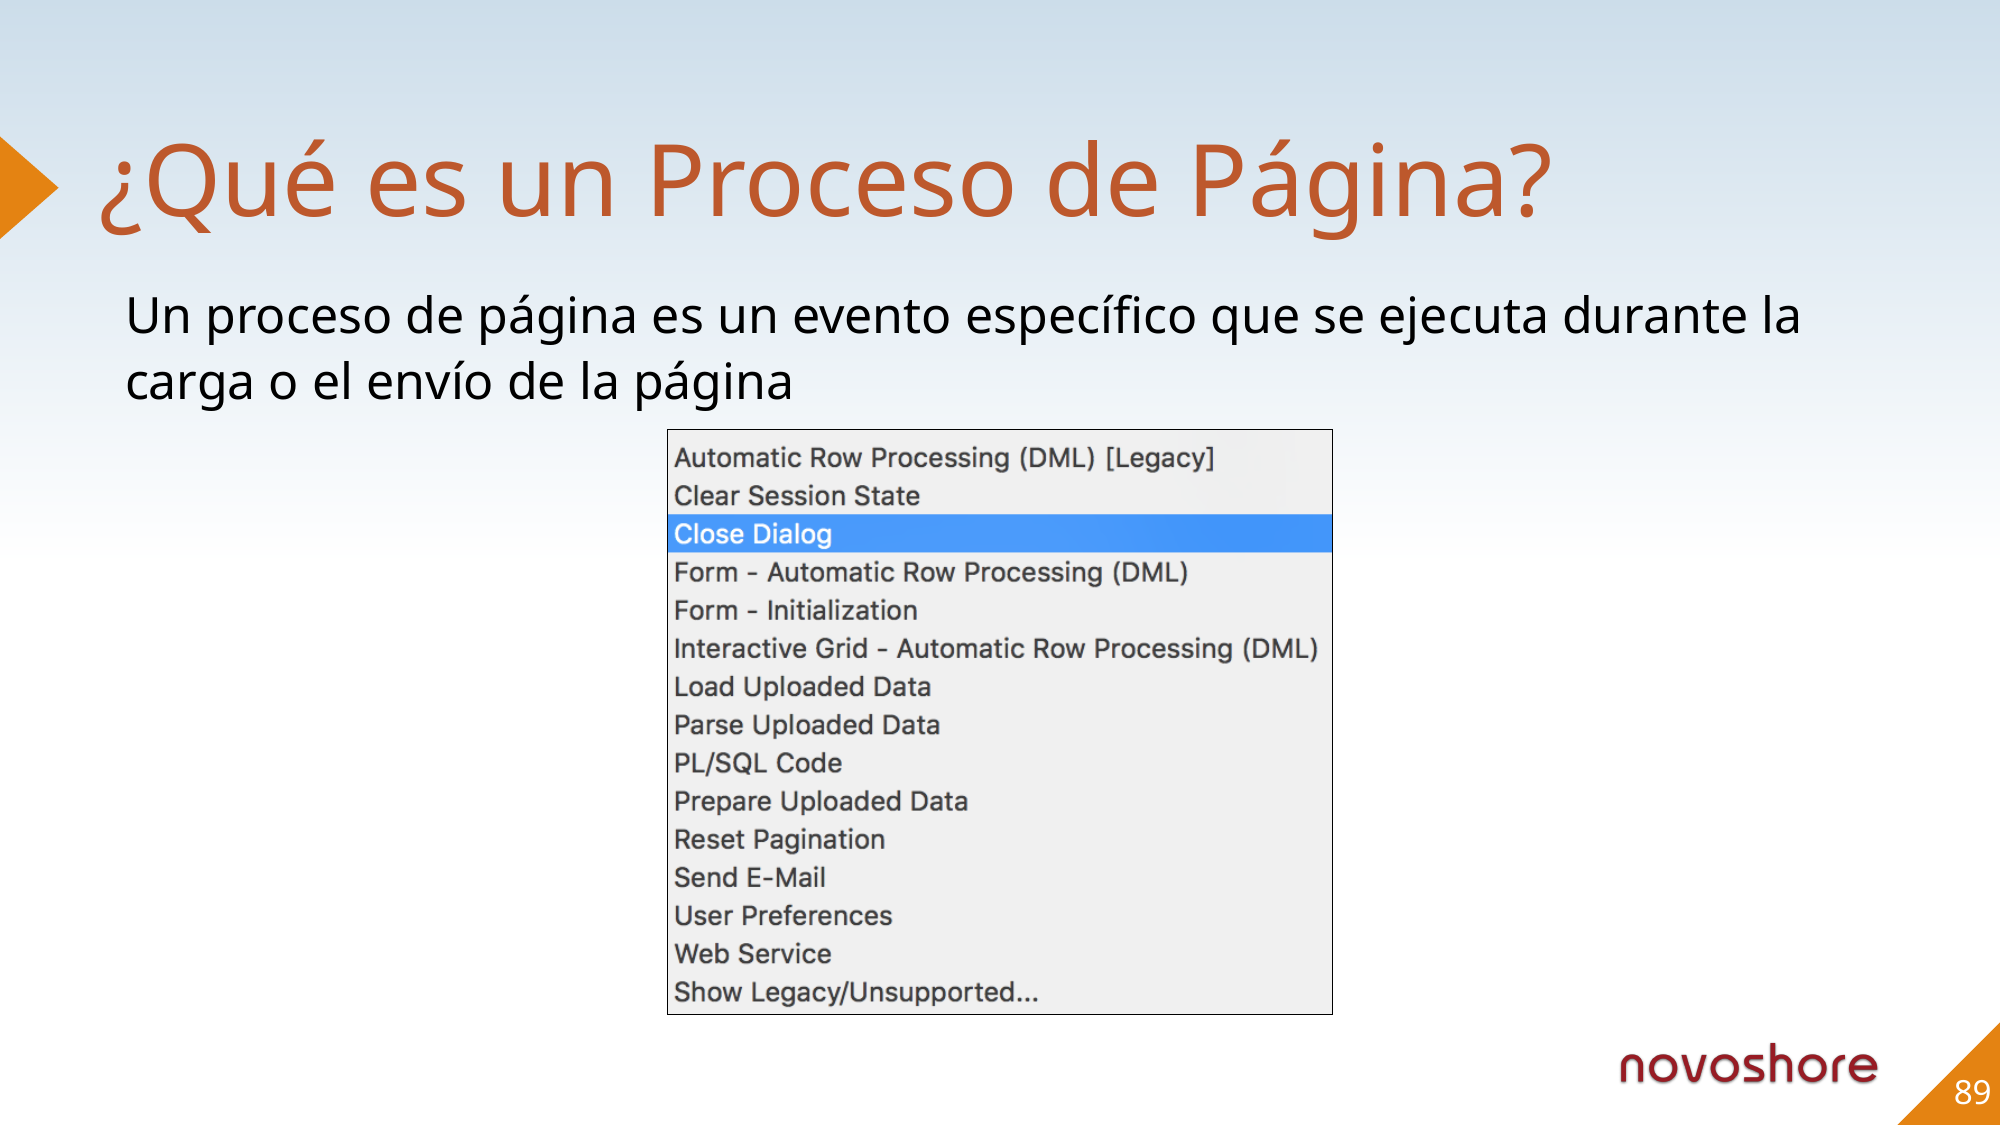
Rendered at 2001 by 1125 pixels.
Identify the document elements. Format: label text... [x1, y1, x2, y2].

list Un proceso de página es un evento específico que se ejecuta durante la carga o el envío de la página [99, 277, 1896, 425]
picture [1617, 1034, 1881, 1097]
picture [667, 429, 1333, 1015]
slide_number 89 [1891, 1014, 1992, 1117]
title ¿Qué es un Proceso de Página? [99, 113, 1896, 262]
